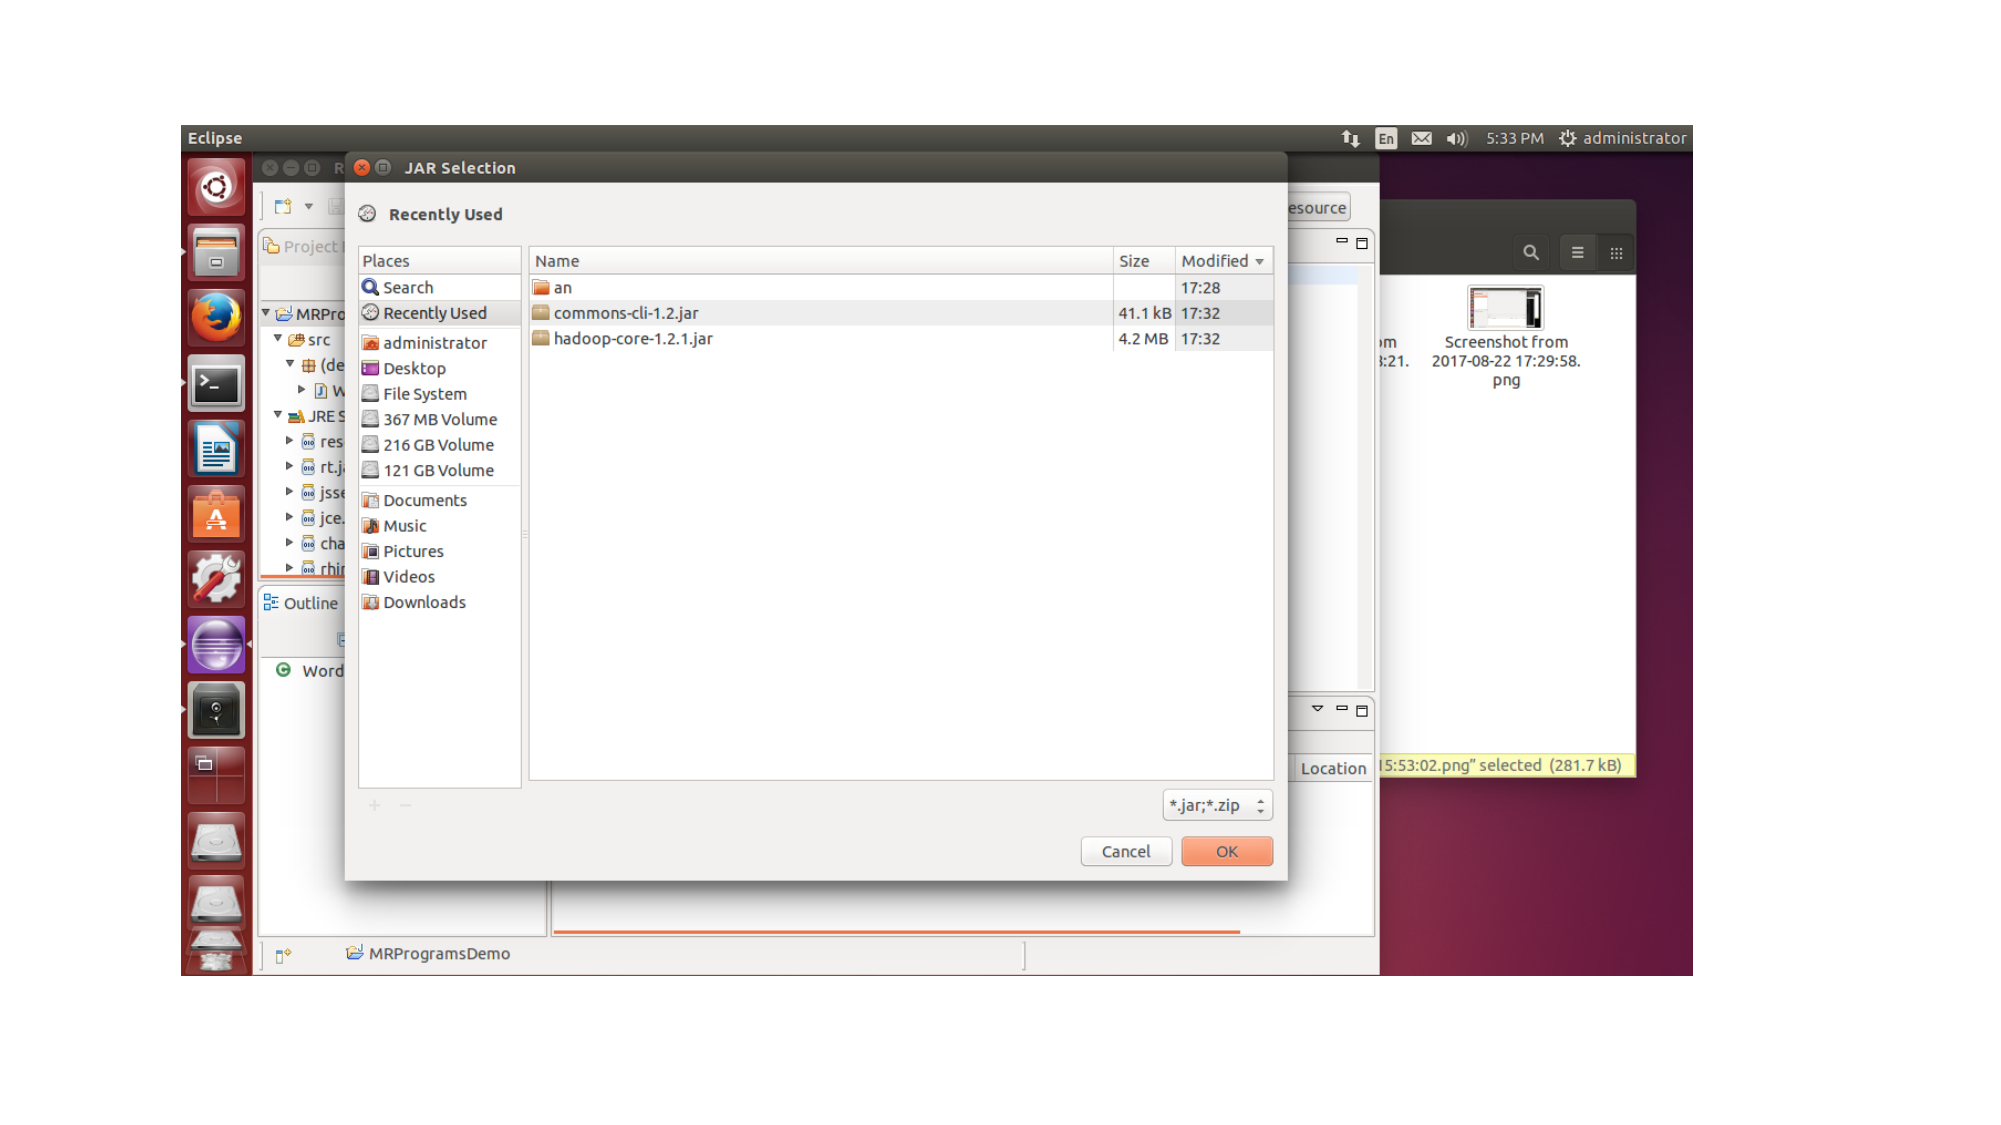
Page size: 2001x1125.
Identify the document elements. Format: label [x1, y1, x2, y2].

list [181, 125, 1693, 976]
